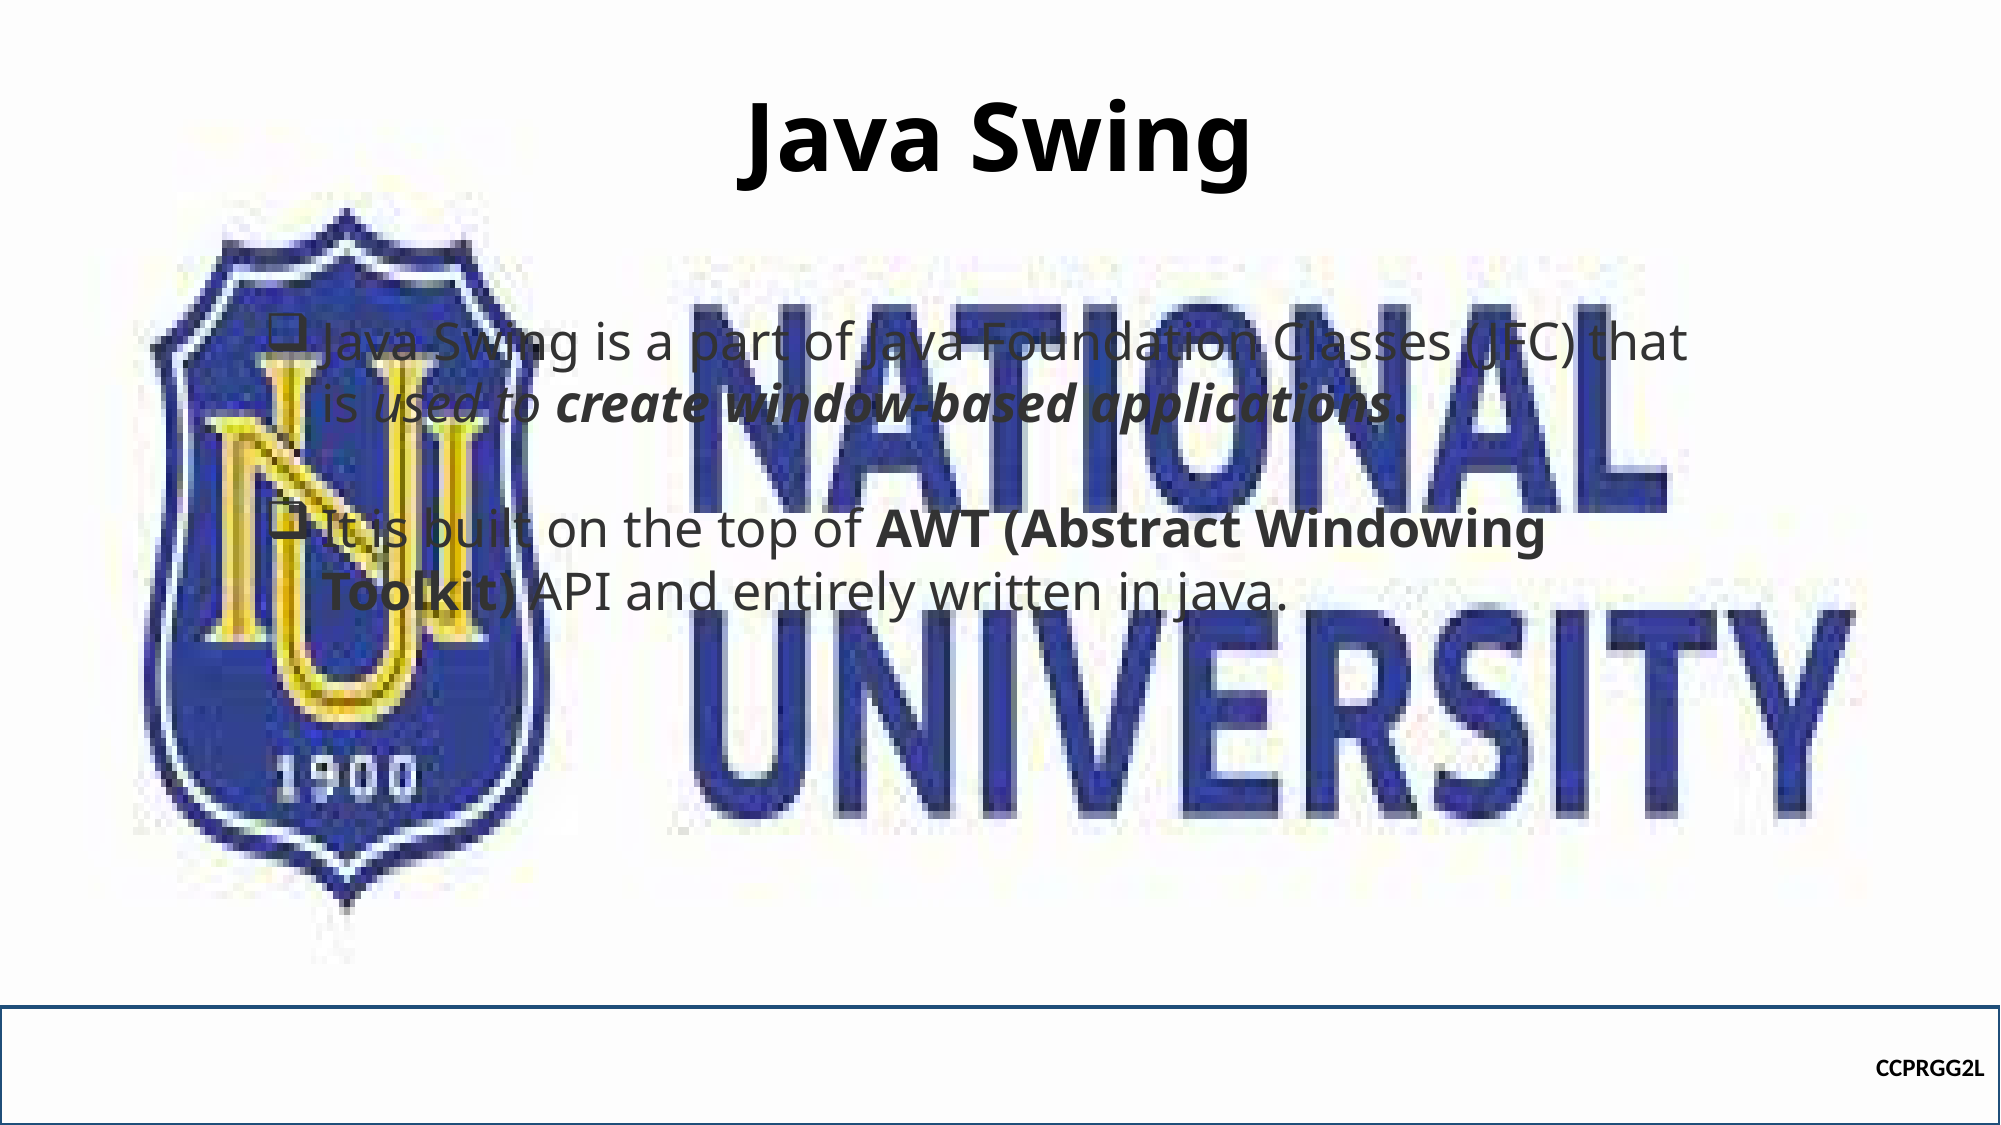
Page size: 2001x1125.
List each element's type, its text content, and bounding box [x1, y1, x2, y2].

picture [0, 0, 2000, 1007]
text_box Java Swing is a part of Java Foundation Classes (JFC) that is used to create window-based applications. It is built on the top of AWT (Abstract Windowing Toolkit) API and entirely written in java. [249, 300, 1750, 629]
title Java Swing [249, 81, 1750, 200]
footer CCPRGG2L [0, 1007, 2000, 1125]
